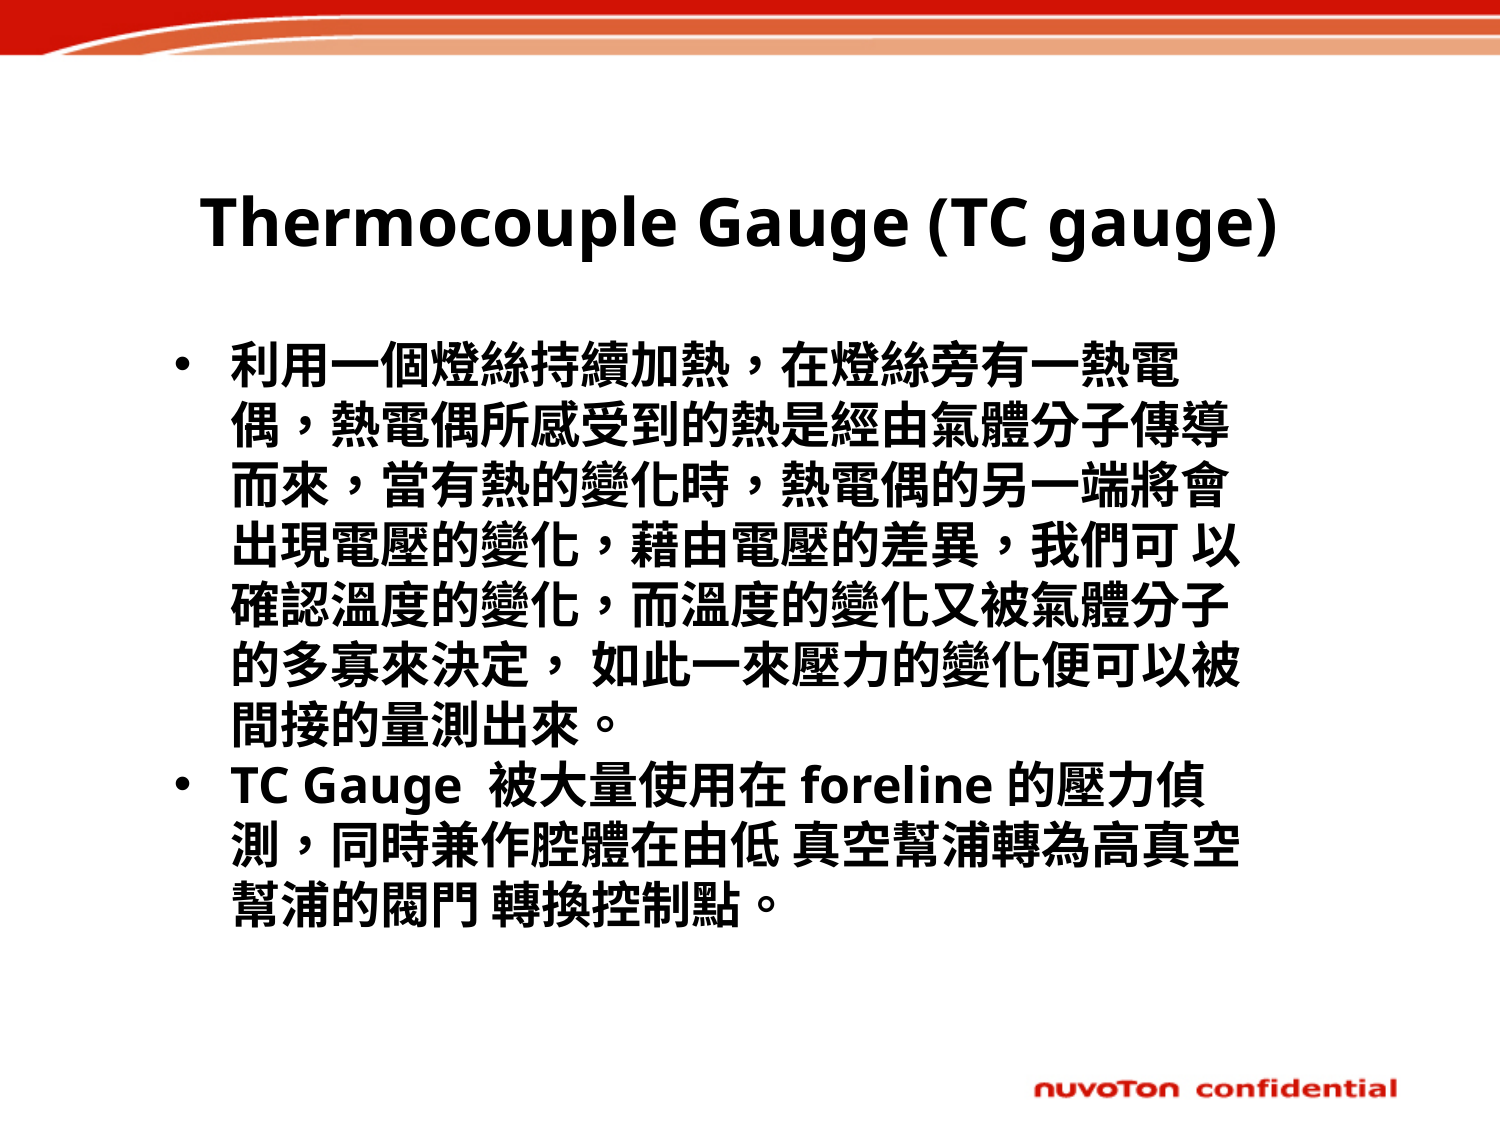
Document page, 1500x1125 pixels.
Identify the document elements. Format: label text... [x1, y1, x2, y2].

picture [0, 0, 1500, 1125]
text_box Thermocouple Gauge (TC gauge) [184, 172, 1294, 268]
text_box 利用一個燈絲持續加熱，在燈絲旁有一熱電偶，熱電偶所感受到的熱是經由氣體分子傳導而來，當有熱的變化時，熱電偶的另一端將會出現電壓的變化，藉由電壓的差異，我們可 以確認溫度的變化，而溫度的變化又被氣體分子的多寡來決定， 如此一來壓力的變化便可以被間接的量測出來。 TC Gauge 被大量使用在foreline的壓力偵測，同時兼作腔體在由低 真空幫浦轉為高真空幫浦的閥門 轉換控制點。 [159, 326, 1291, 941]
